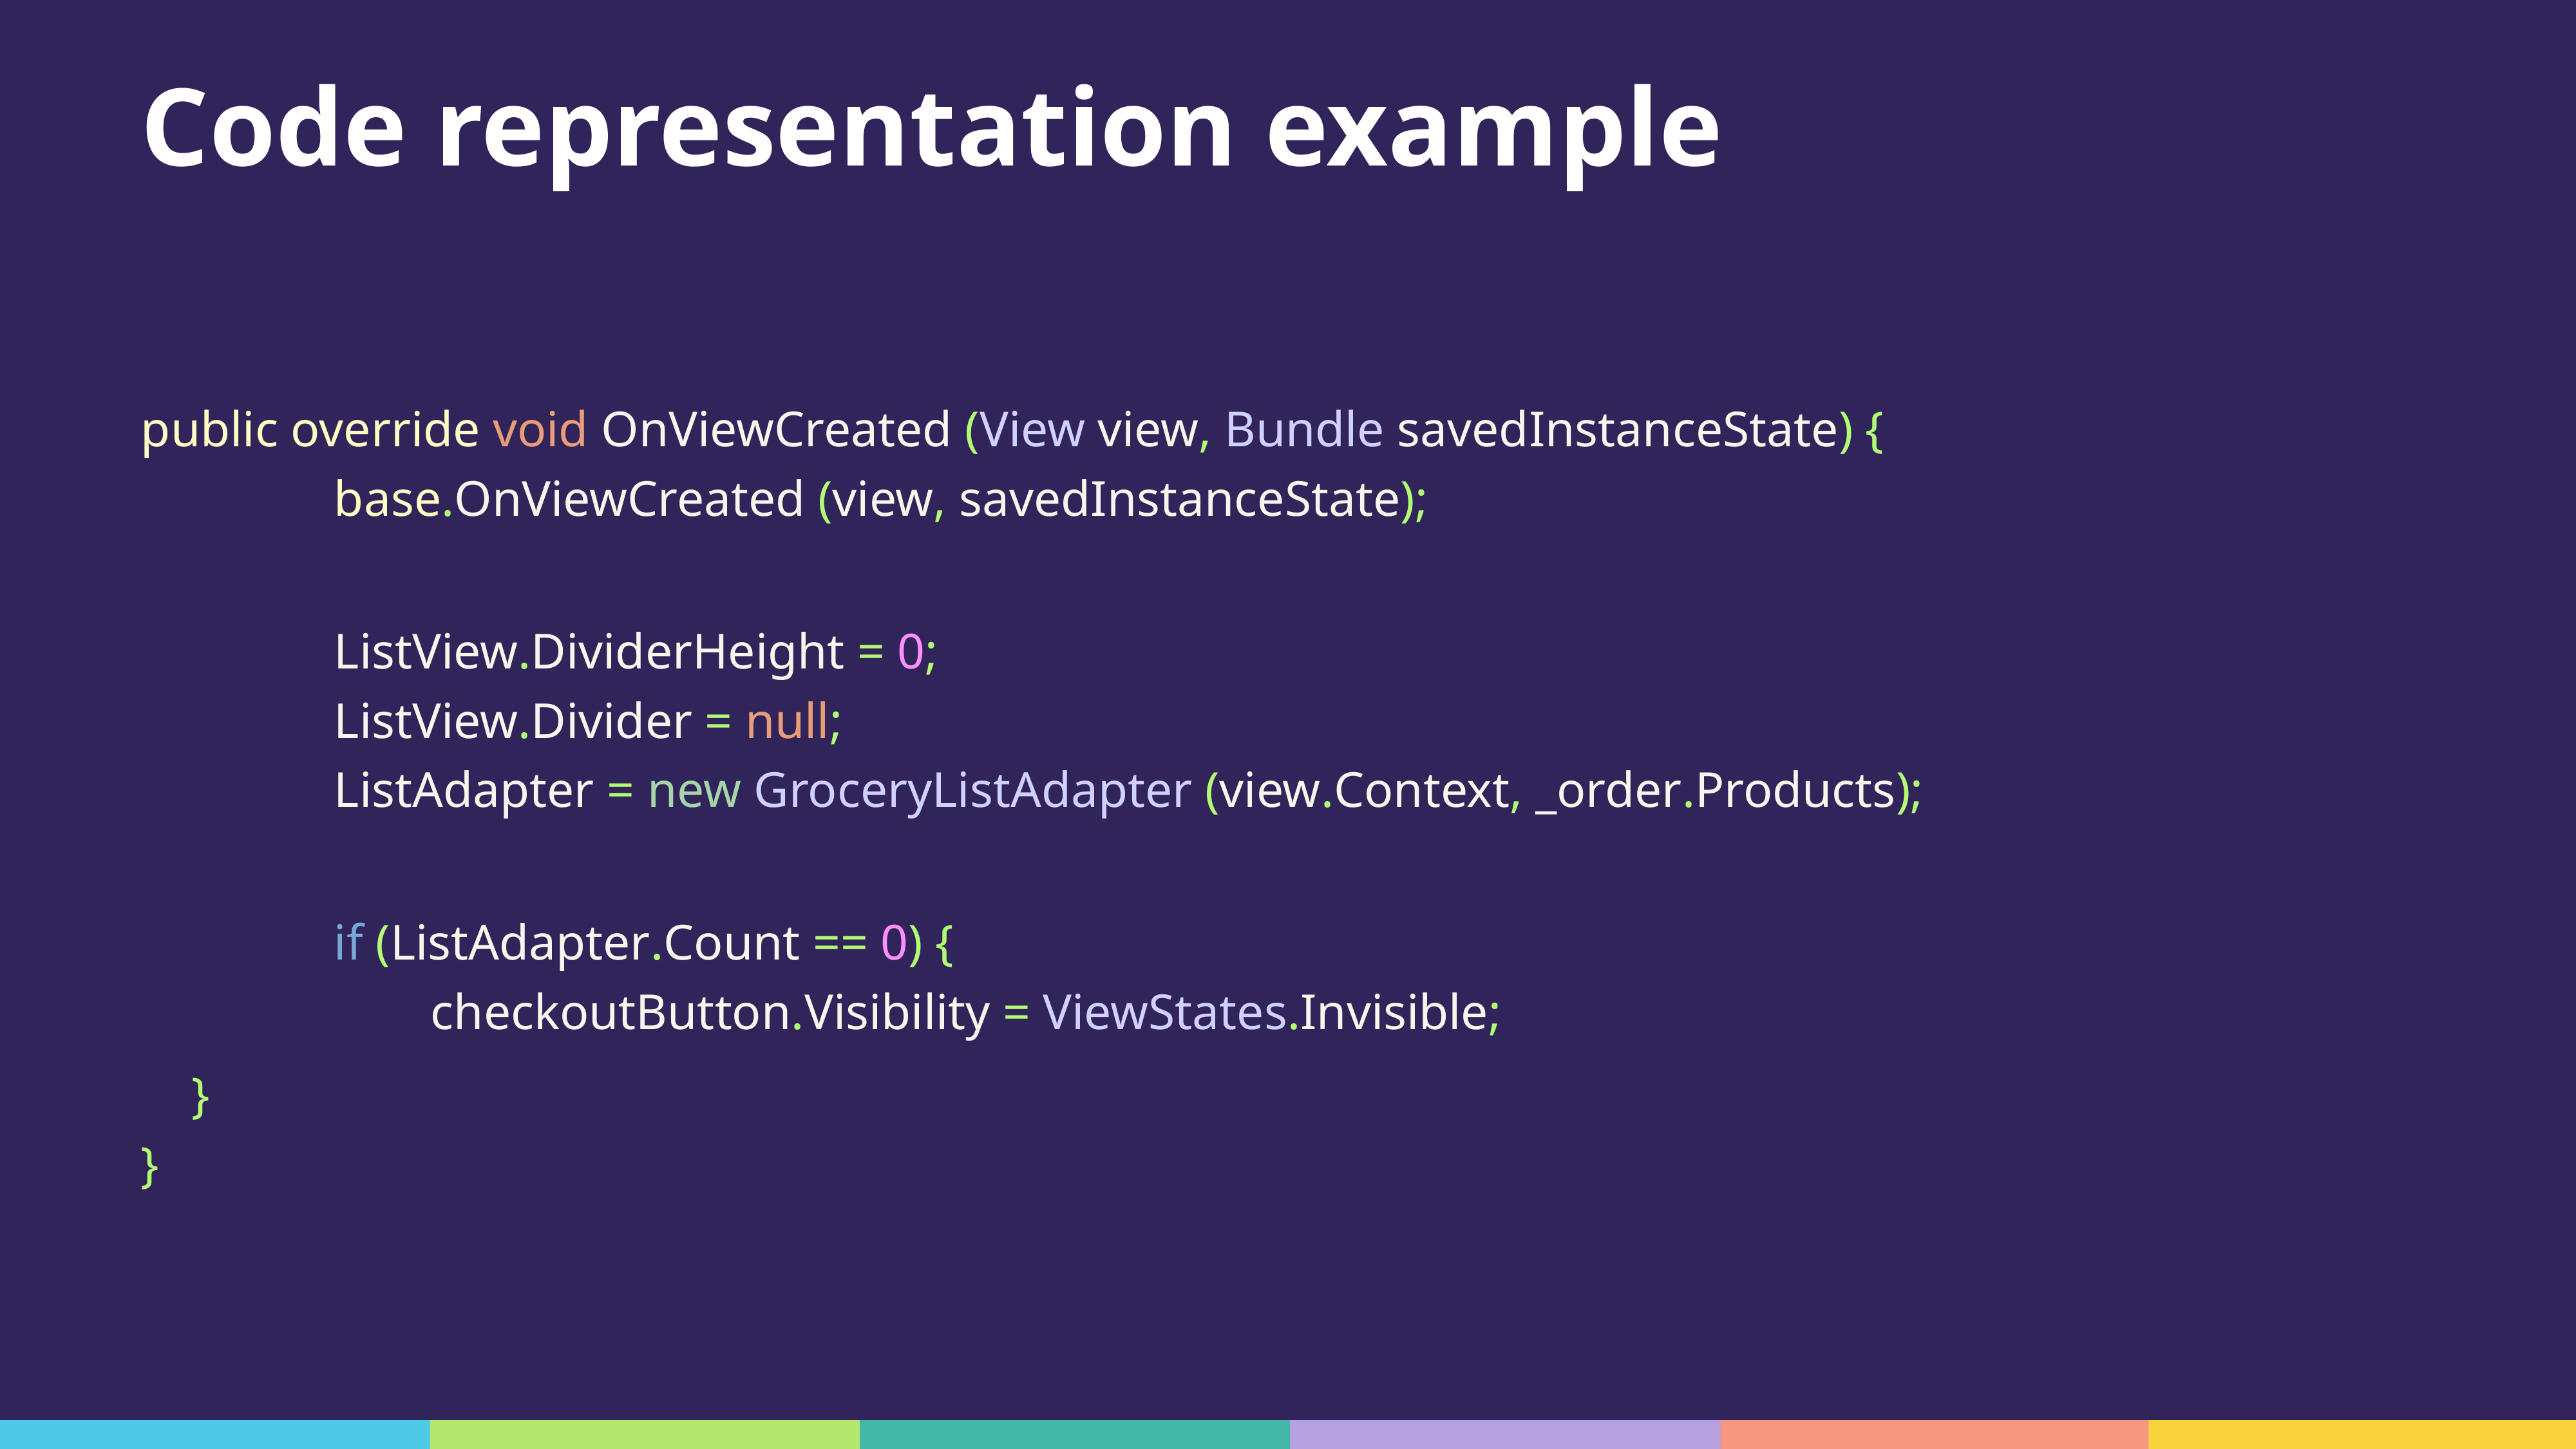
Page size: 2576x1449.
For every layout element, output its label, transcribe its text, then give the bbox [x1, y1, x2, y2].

picture [0, 1420, 2576, 1449]
list public override void OnViewCreated (View view, Bundle savedInstanceState) { base.OnViewCreated (view, savedInstanceState); ListView.DividerHeight = 0; ListView.Divider = null; ListAdapter = new GroceryListAdapter (view.Context, _order.Products); if (ListAdapter.Count == 0) { checkoutButton.Visibility = ViewStates.Invisible; } } [140, 290, 2501, 1288]
title Code representation example [140, 10, 2501, 252]
